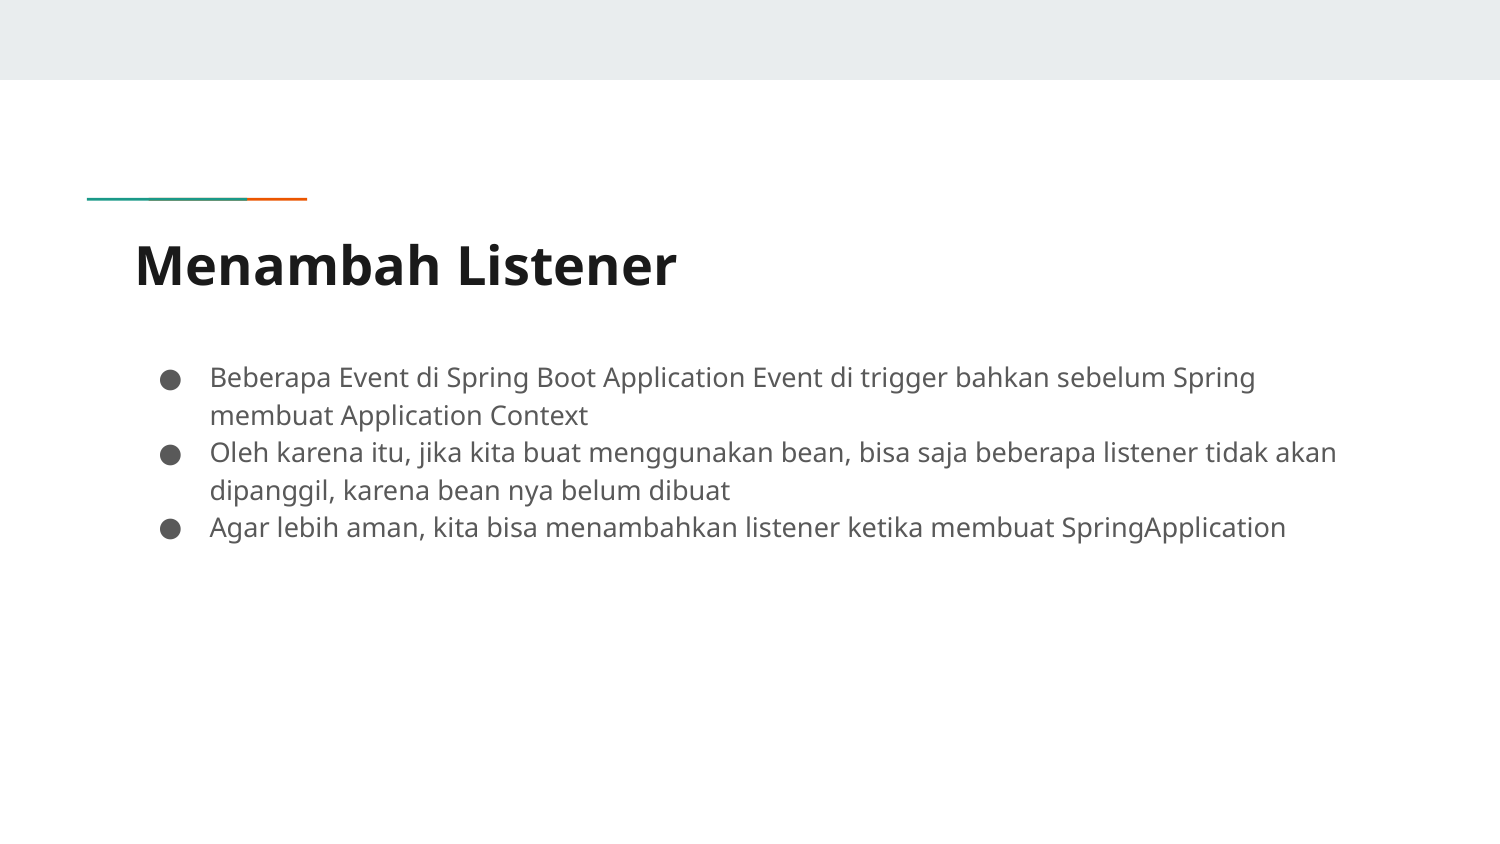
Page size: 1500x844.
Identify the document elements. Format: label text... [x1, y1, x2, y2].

list Beberapa Event di Spring Boot Application Event di trigger bahkan sebelum Spring membuat Application Context Oleh karena itu, jika kita buat menggunakan bean, bisa saja beberapa listener tidak akan dipanggil, karena bean nya belum dibuat Agar lebih aman, kita bisa menambahkan listener ketika membuat SpringApplication [119, 341, 1381, 712]
title Menambah Listener [119, 216, 1381, 305]
